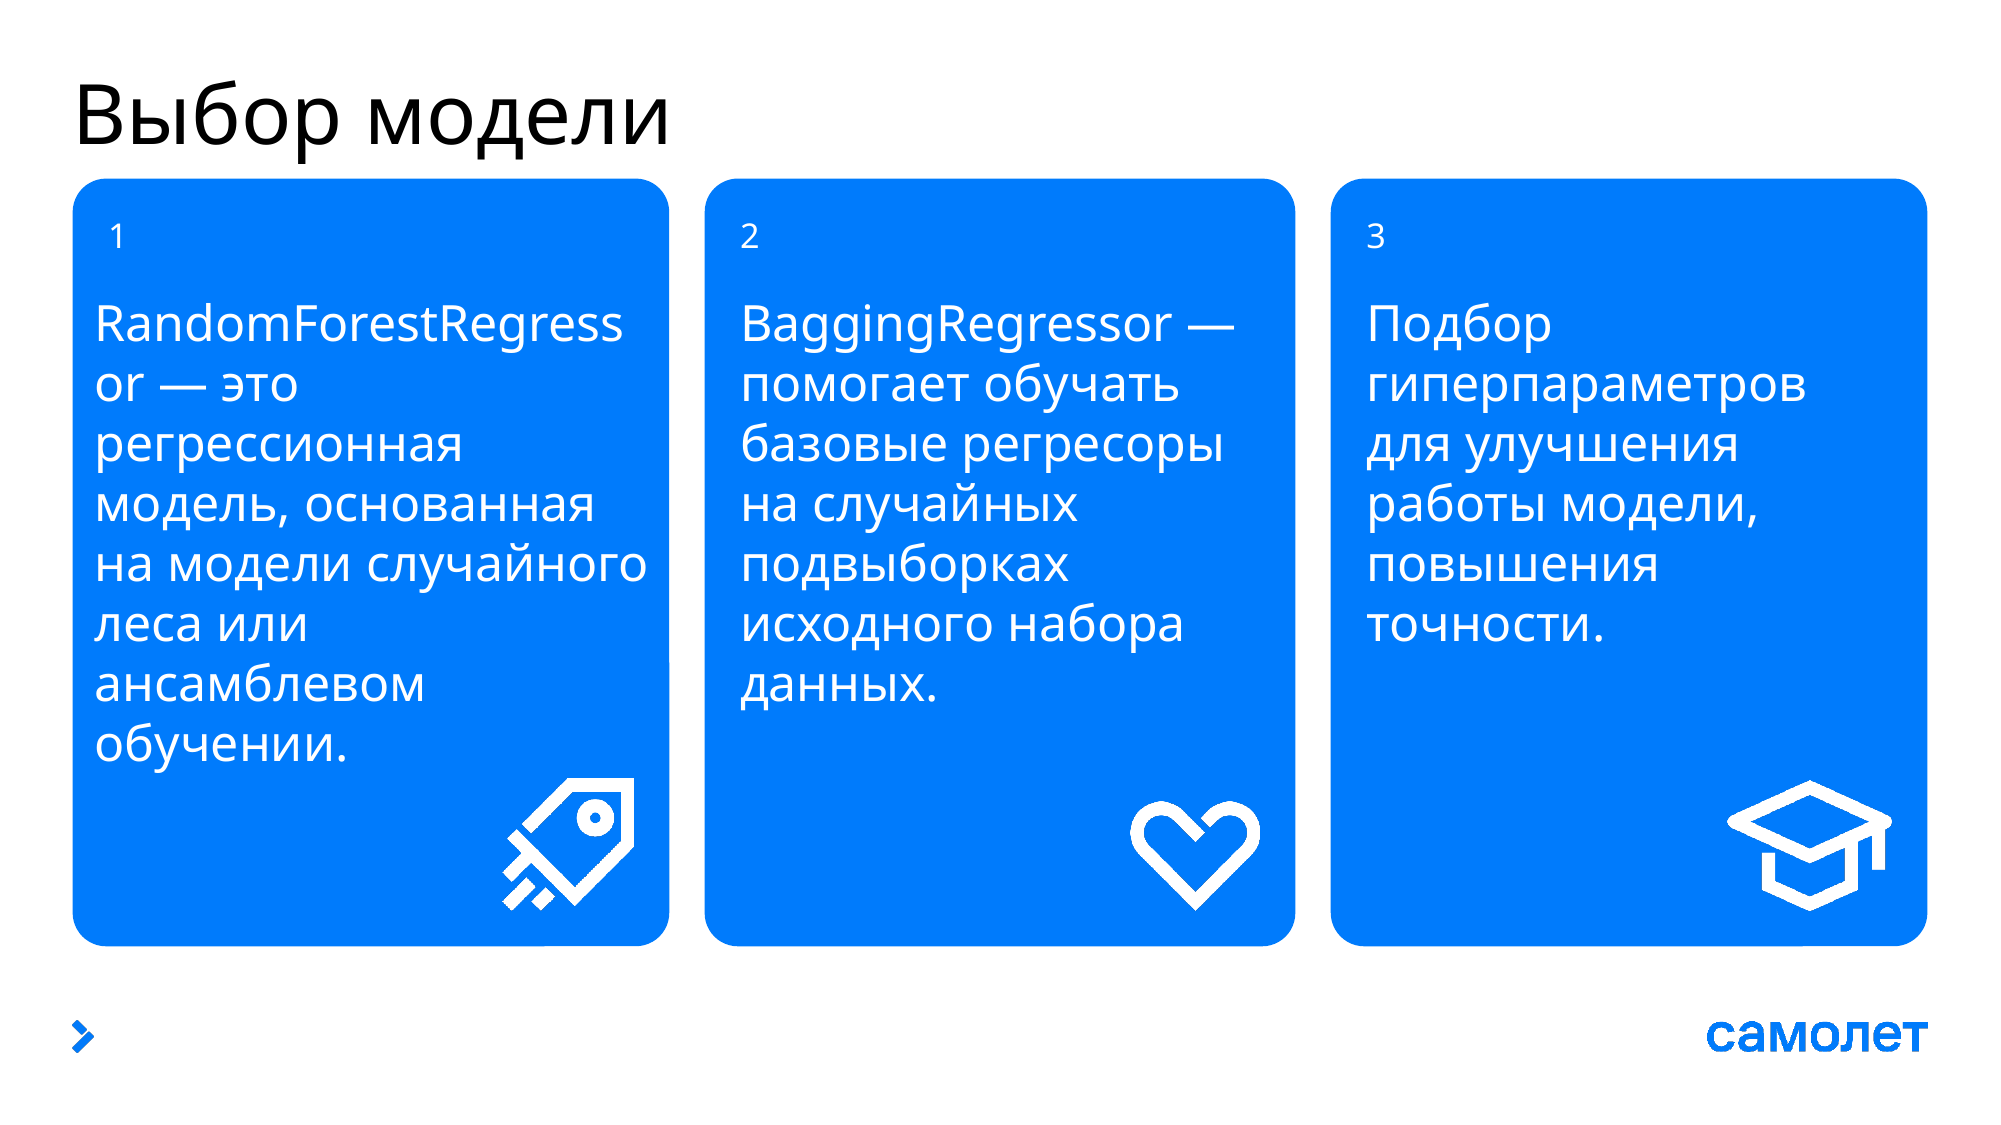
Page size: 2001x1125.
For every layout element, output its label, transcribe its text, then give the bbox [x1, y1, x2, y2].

list BaggingRegressor —помогает обучать базовые регресоры на случайных подвыборках исходного набора данных. [739, 291, 1260, 911]
picture [72, 1020, 94, 1053]
list RandomForestRegressor — это регрессионная модель, основанная на модели случайного леса или ансамблевом обучении. [94, 291, 654, 911]
list Подбор гиперпараметров для улучшения работы модели, повышения точности. [1366, 291, 1892, 911]
picture [1129, 800, 1260, 911]
title Выбор модели [72, 71, 1928, 180]
list 2 [739, 214, 1260, 256]
picture [1707, 1021, 1928, 1052]
list 1 [108, 214, 634, 256]
picture [1727, 779, 1892, 911]
picture [500, 778, 634, 911]
list 3 [1366, 214, 1892, 256]
